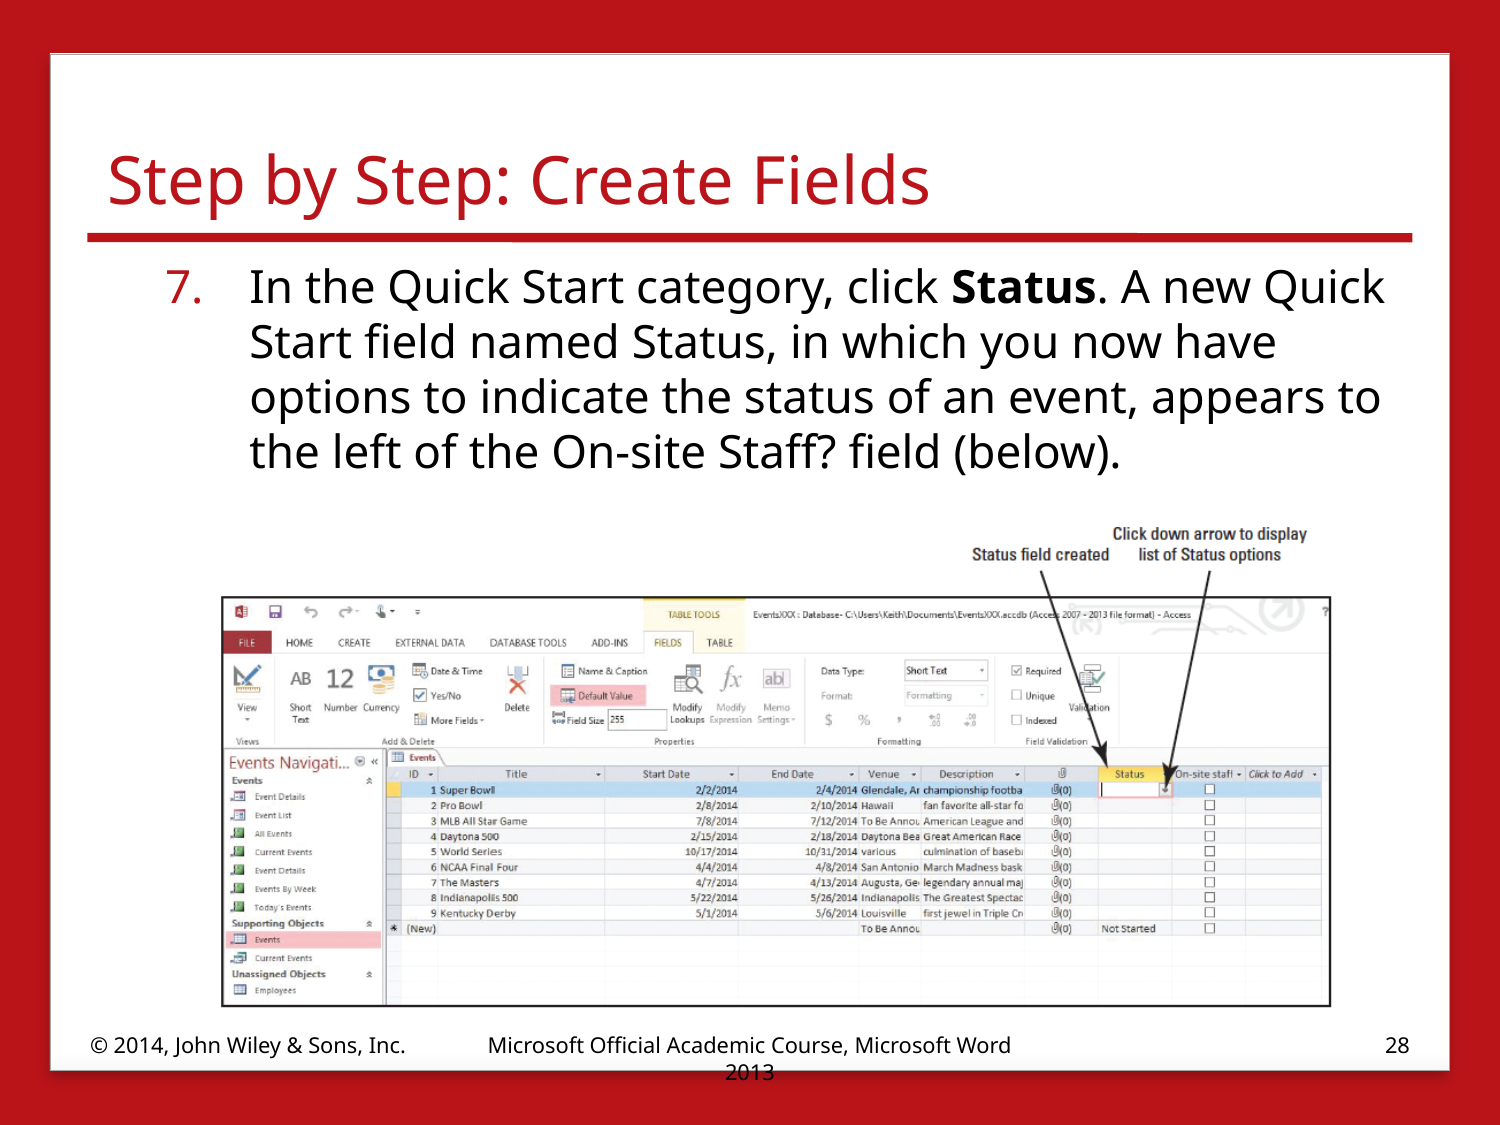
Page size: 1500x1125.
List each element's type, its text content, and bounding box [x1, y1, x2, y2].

slide_number © 2014, John Wiley & Sons, Inc. [74, 1024, 426, 1103]
picture [212, 511, 1337, 1013]
slide_number 28 [1074, 1024, 1426, 1103]
footer Microsoft Official Academic Course, Microsoft Word 2013 [449, 1024, 1051, 1103]
title Step by Step: Create Fields [74, 74, 1426, 226]
list In the Quick Start category, click Status. A new Quick Start field named Status, in which you now have options to indicate the status of an event, appears to the left of the On-site Staff? field (below). [75, 249, 1425, 1063]
